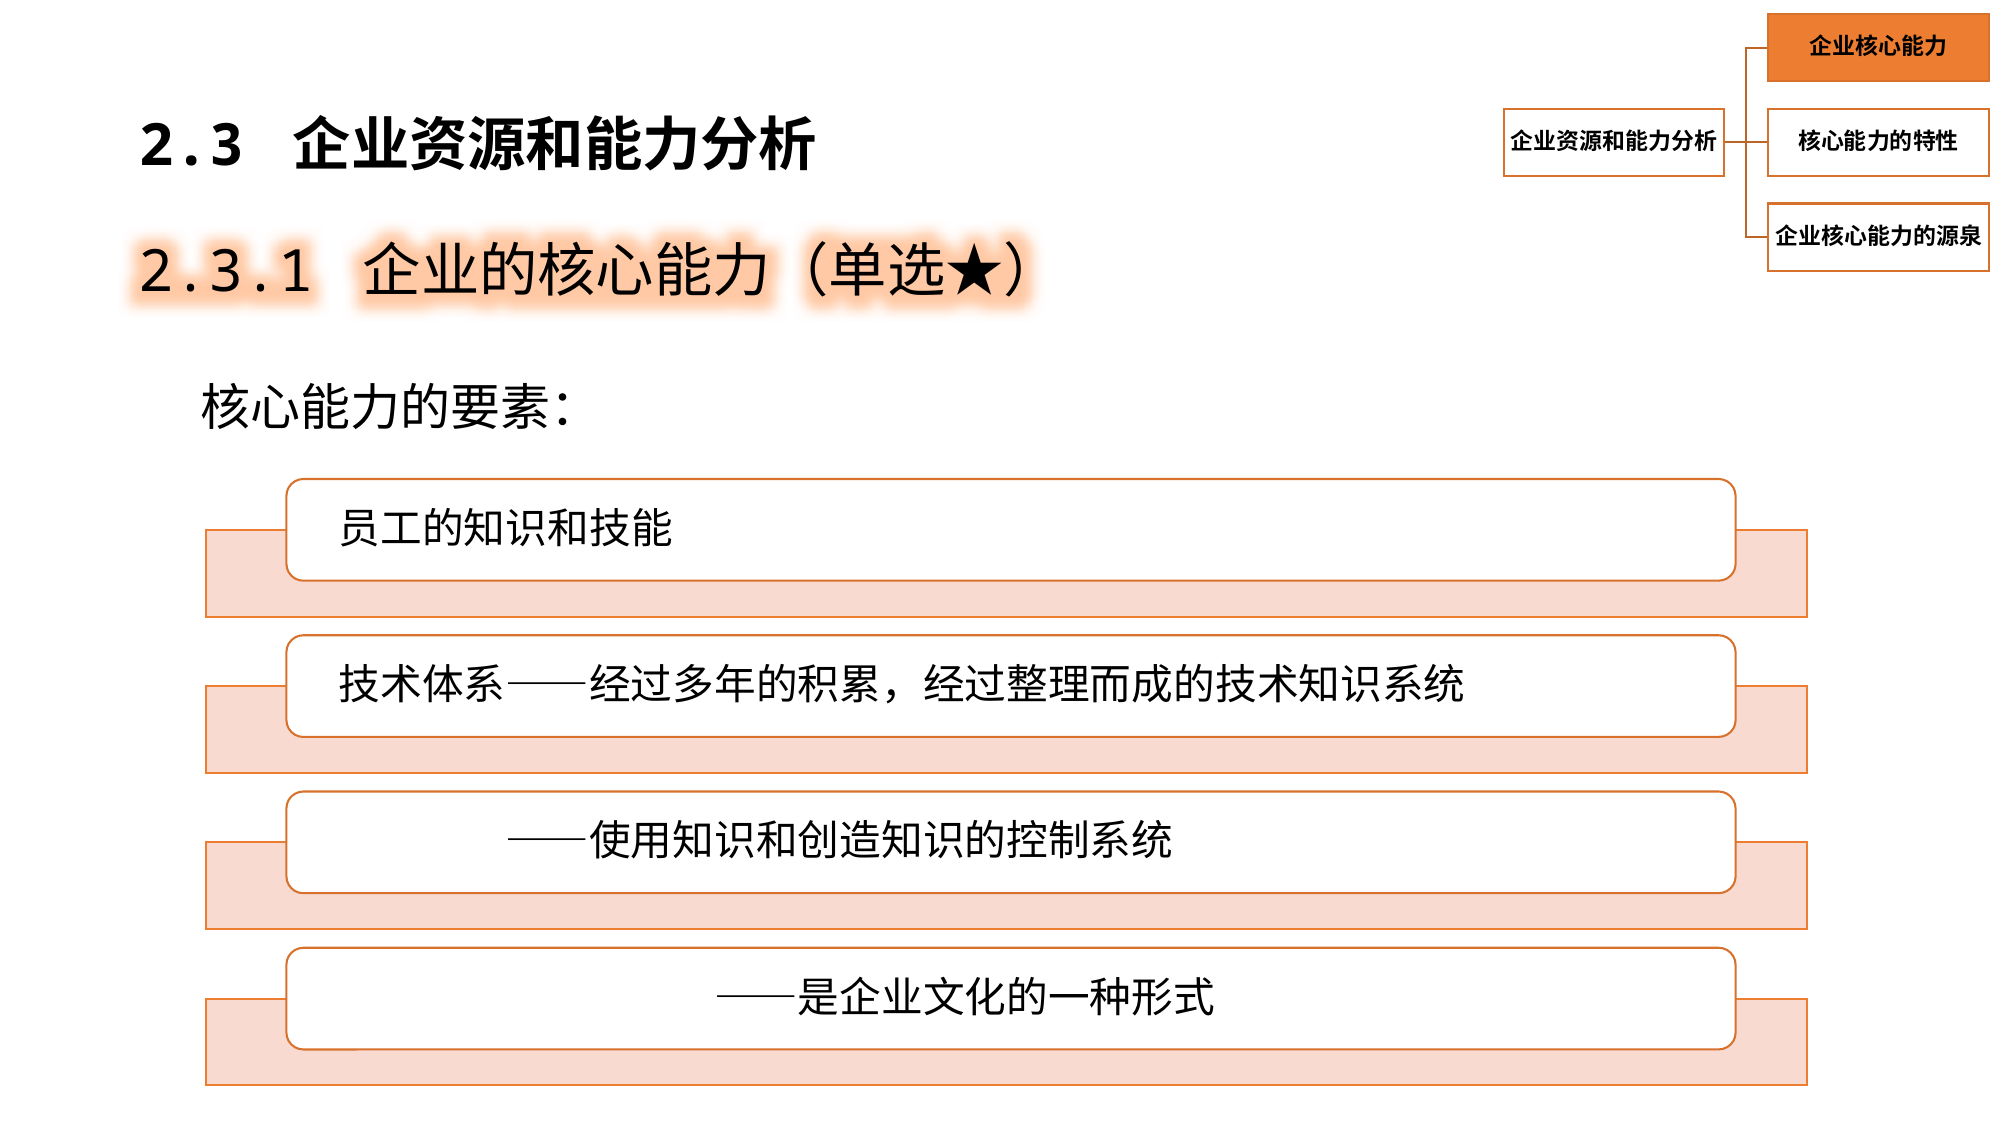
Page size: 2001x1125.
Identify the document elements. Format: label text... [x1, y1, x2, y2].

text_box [206, 470, 1807, 1094]
text_box 2.3.1 企业的核心能力（单选★） [120, 172, 1945, 329]
table_cell 产业条件可以改变 [114, 166, 1954, 339]
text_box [118, 172, 1949, 335]
text_box 2.3 企业资源和能力分析 [120, 97, 1449, 152]
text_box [1449, 13, 2000, 271]
text_box 核心能力的要素： [186, 352, 1827, 443]
